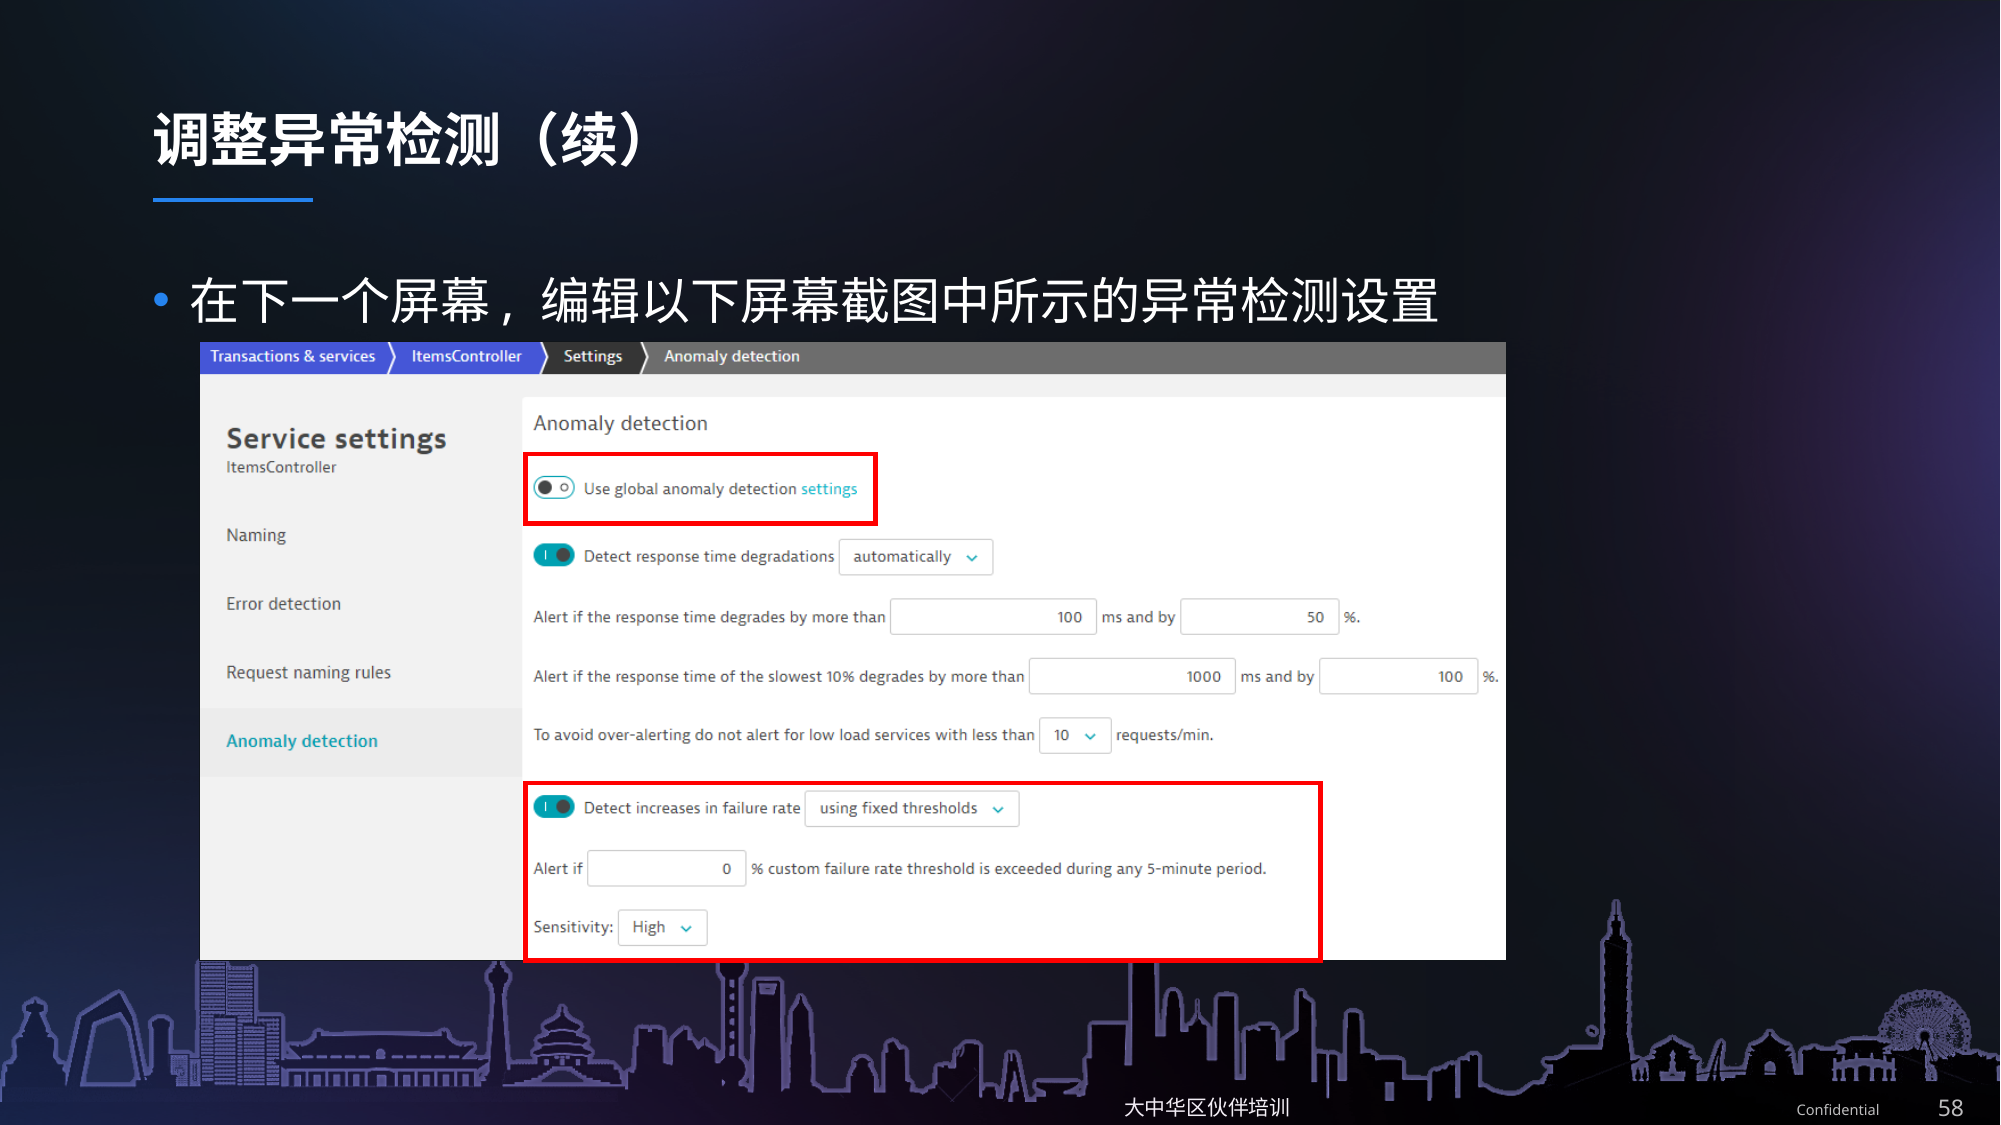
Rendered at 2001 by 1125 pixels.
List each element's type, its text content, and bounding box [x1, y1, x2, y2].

list 在下一个屏幕, 编辑以下屏幕截图中所示的异常检测设置 [137, 249, 1863, 1014]
title 调整异常检测（续） [137, 59, 1863, 181]
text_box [199, 341, 1507, 961]
picture [0, 0, 2000, 1125]
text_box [1125, 1097, 1144, 1116]
